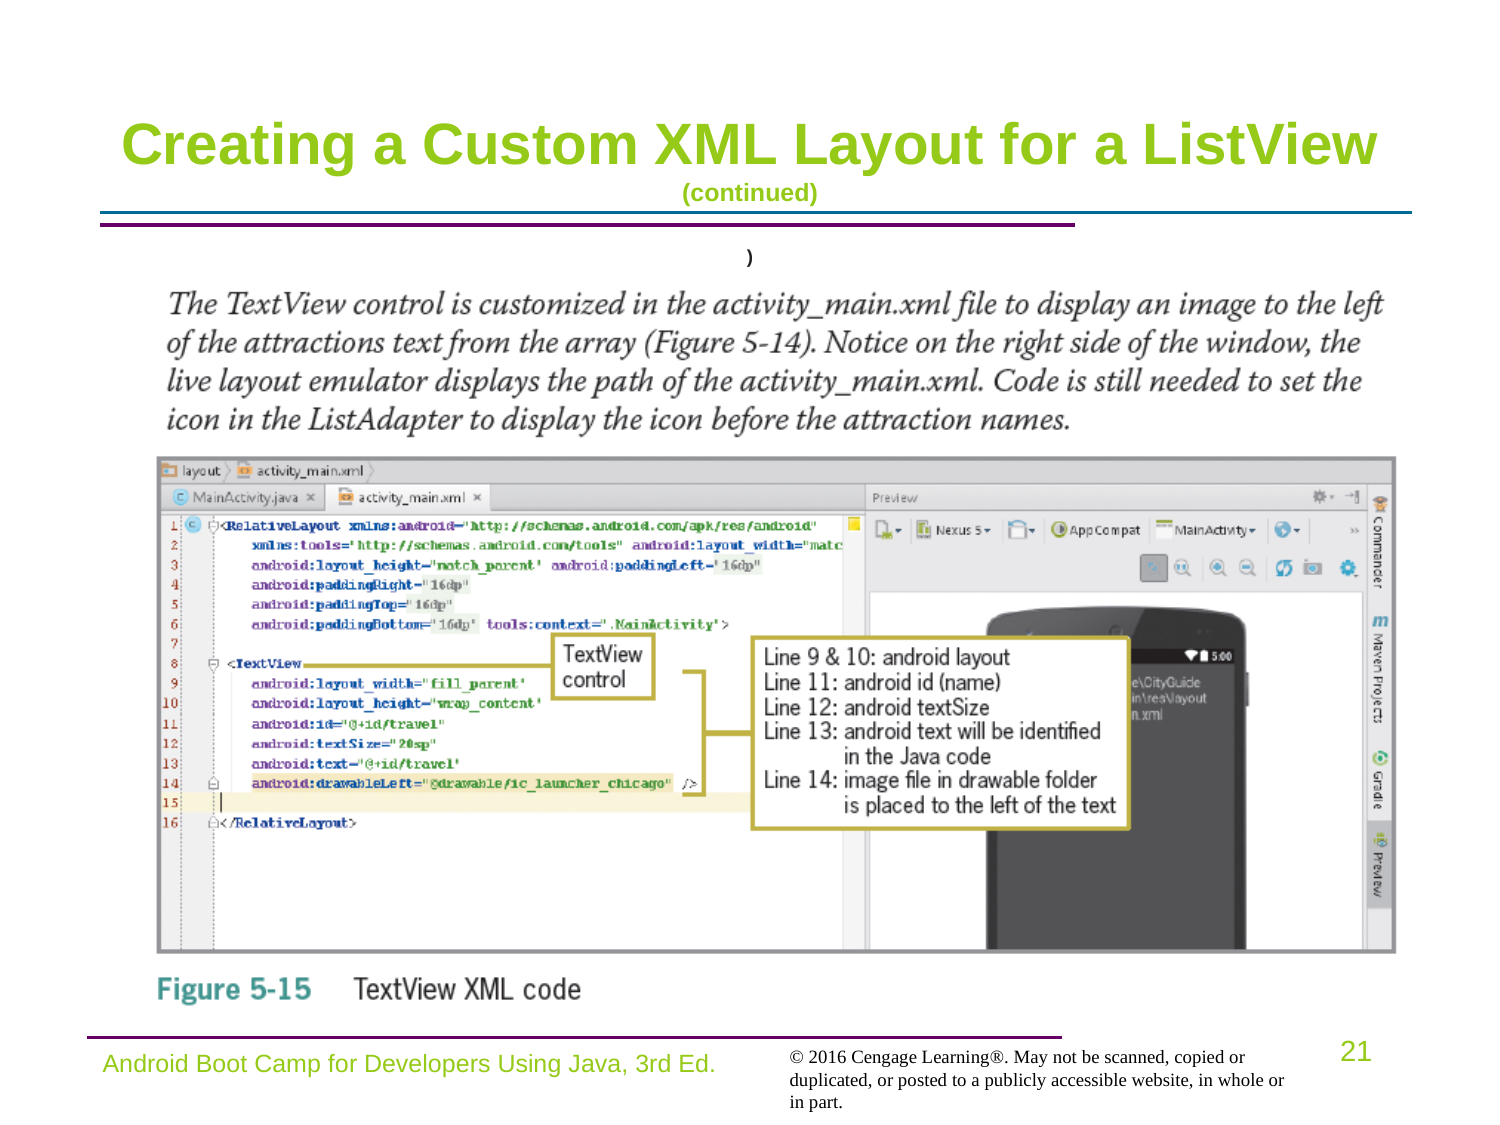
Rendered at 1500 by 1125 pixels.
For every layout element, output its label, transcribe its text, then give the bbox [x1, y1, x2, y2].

picture [151, 273, 1420, 1026]
title Creating a Custom XML Layout for a ListView (continued) [87, 62, 1413, 251]
list ) [87, 251, 1413, 976]
slide_number 21 [1074, 1034, 1388, 1100]
footer Android Boot Camp for Developers Using Java, 3rd Ed. [87, 1025, 988, 1100]
